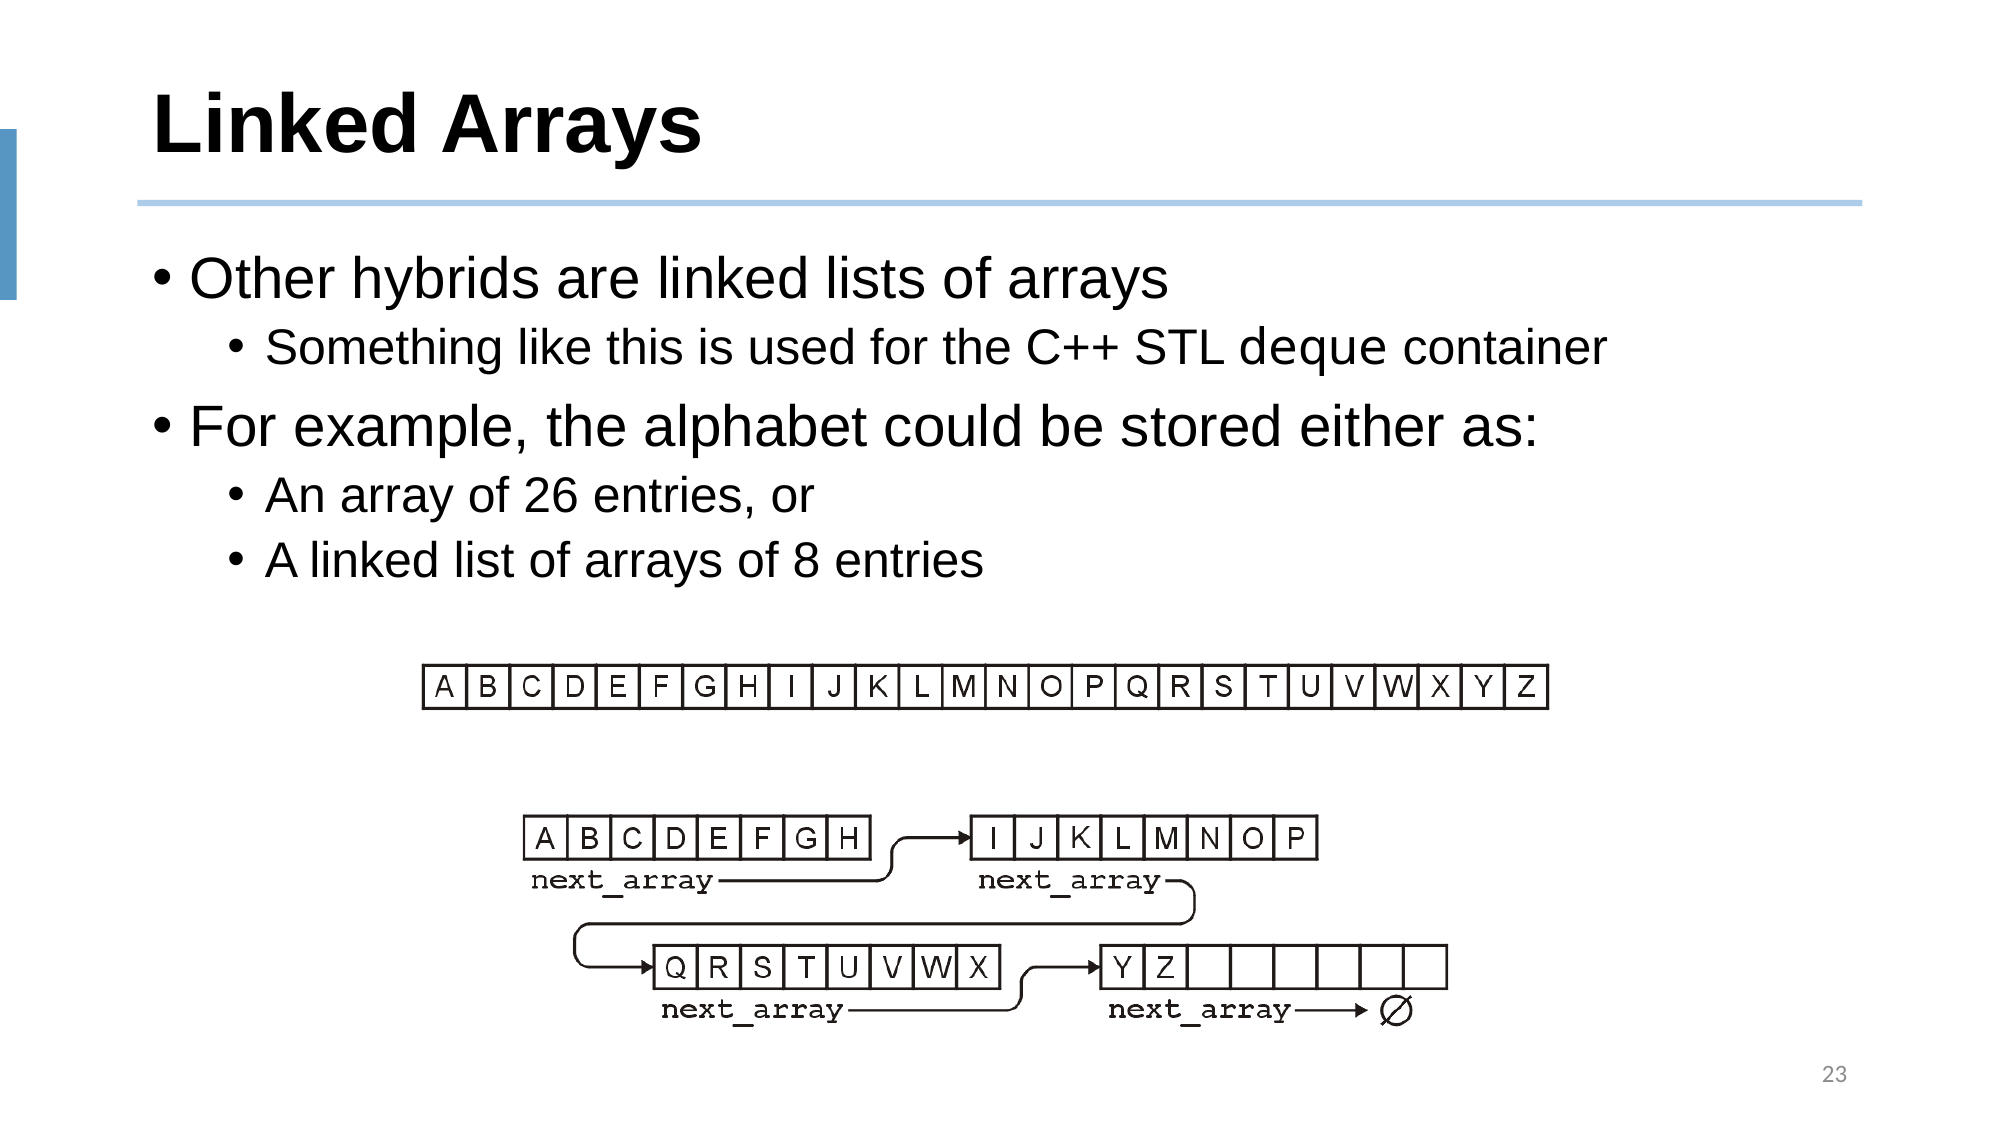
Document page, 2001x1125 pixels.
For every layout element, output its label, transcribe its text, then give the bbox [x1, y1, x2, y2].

list Other hybrids are linked lists of arrays Something like this is used for the C++ STL deque container For example, the alphabet could be stored either as: An array of 26 entries, or A linked list of arrays of 8 entries [137, 240, 1863, 1014]
title Linked Arrays [137, 42, 1863, 208]
slide_number 23 [1412, 1042, 1863, 1103]
picture [415, 657, 1555, 1032]
